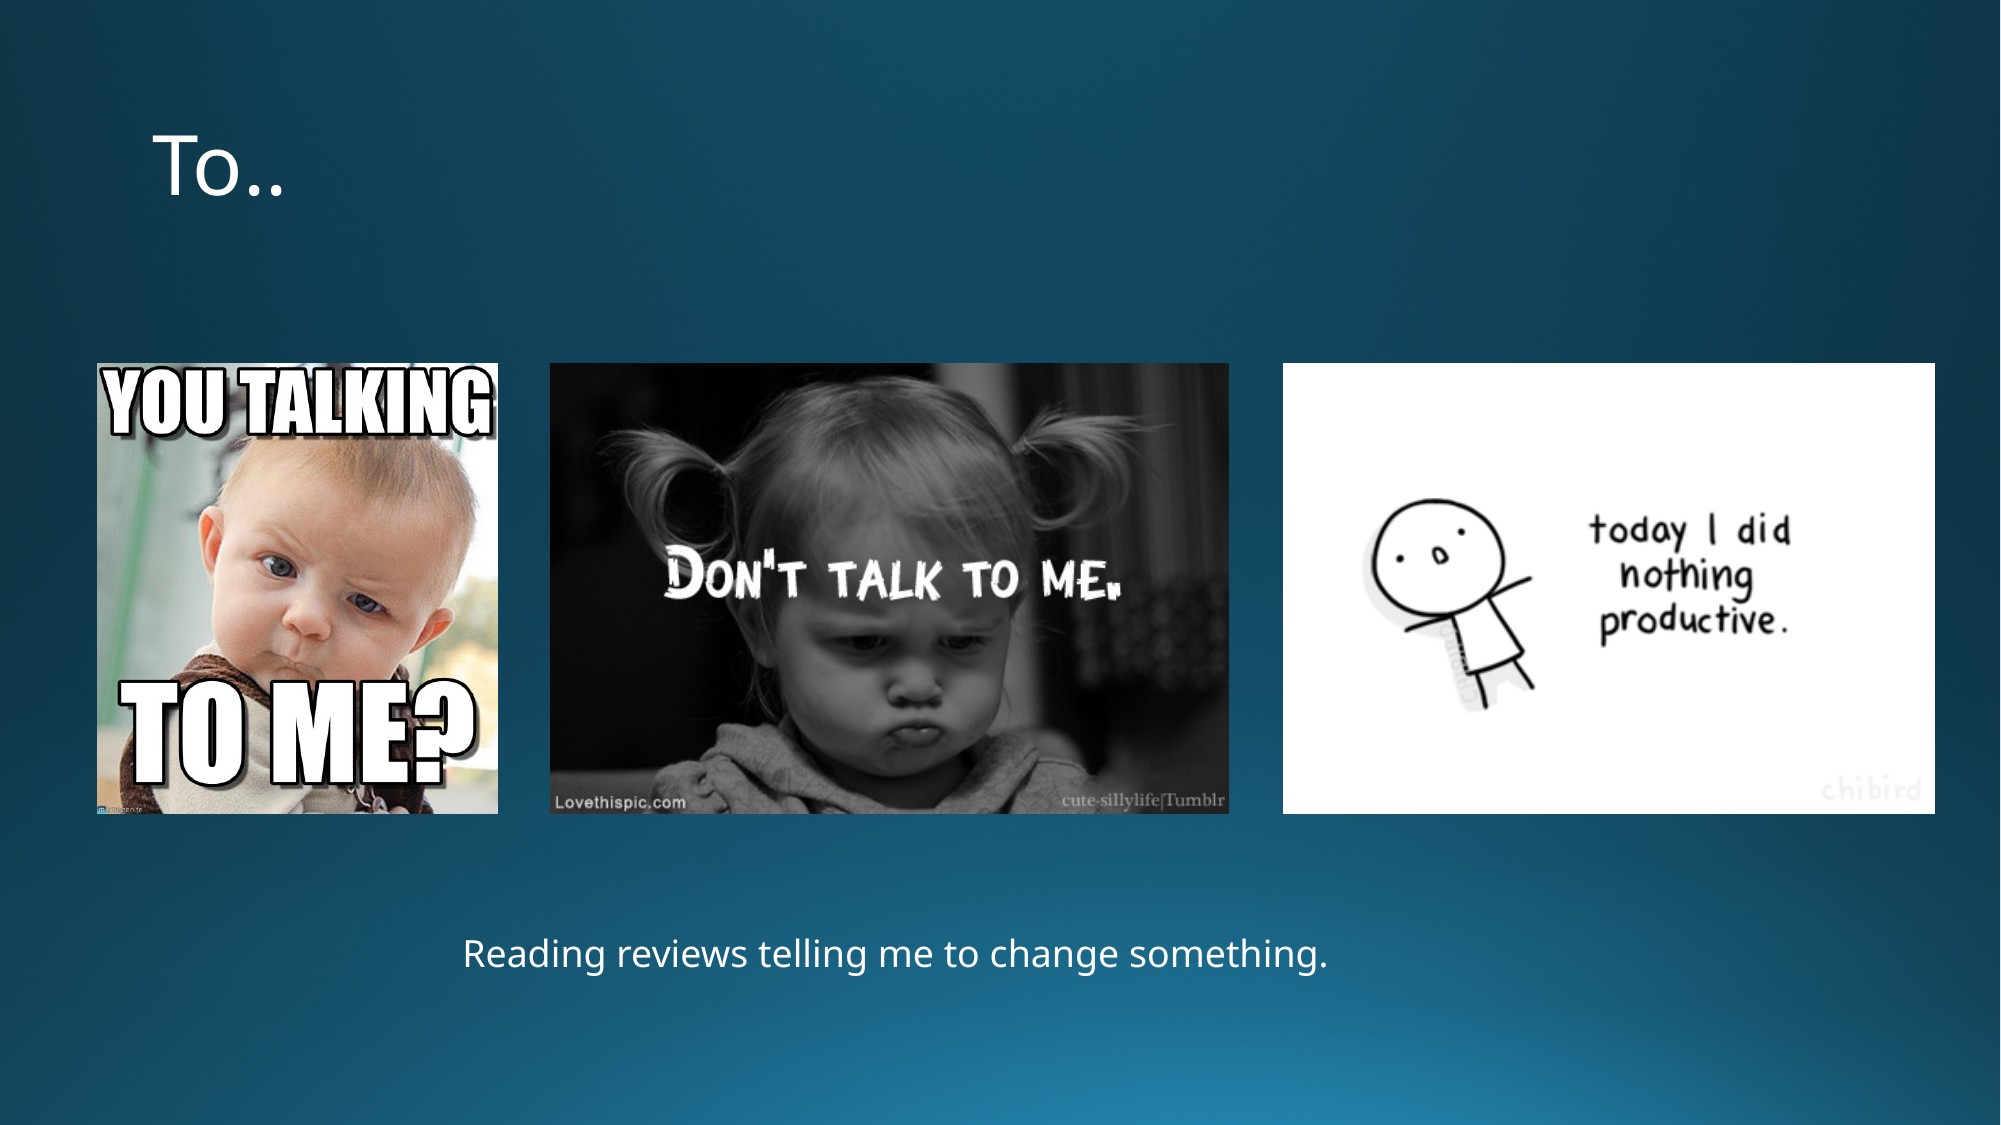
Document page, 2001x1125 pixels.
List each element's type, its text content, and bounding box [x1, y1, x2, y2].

text_box Reading reviews telling me to change something. [447, 922, 1345, 983]
picture [0, 0, 2001, 1125]
title To.. [137, 59, 1863, 278]
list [550, 363, 1229, 814]
